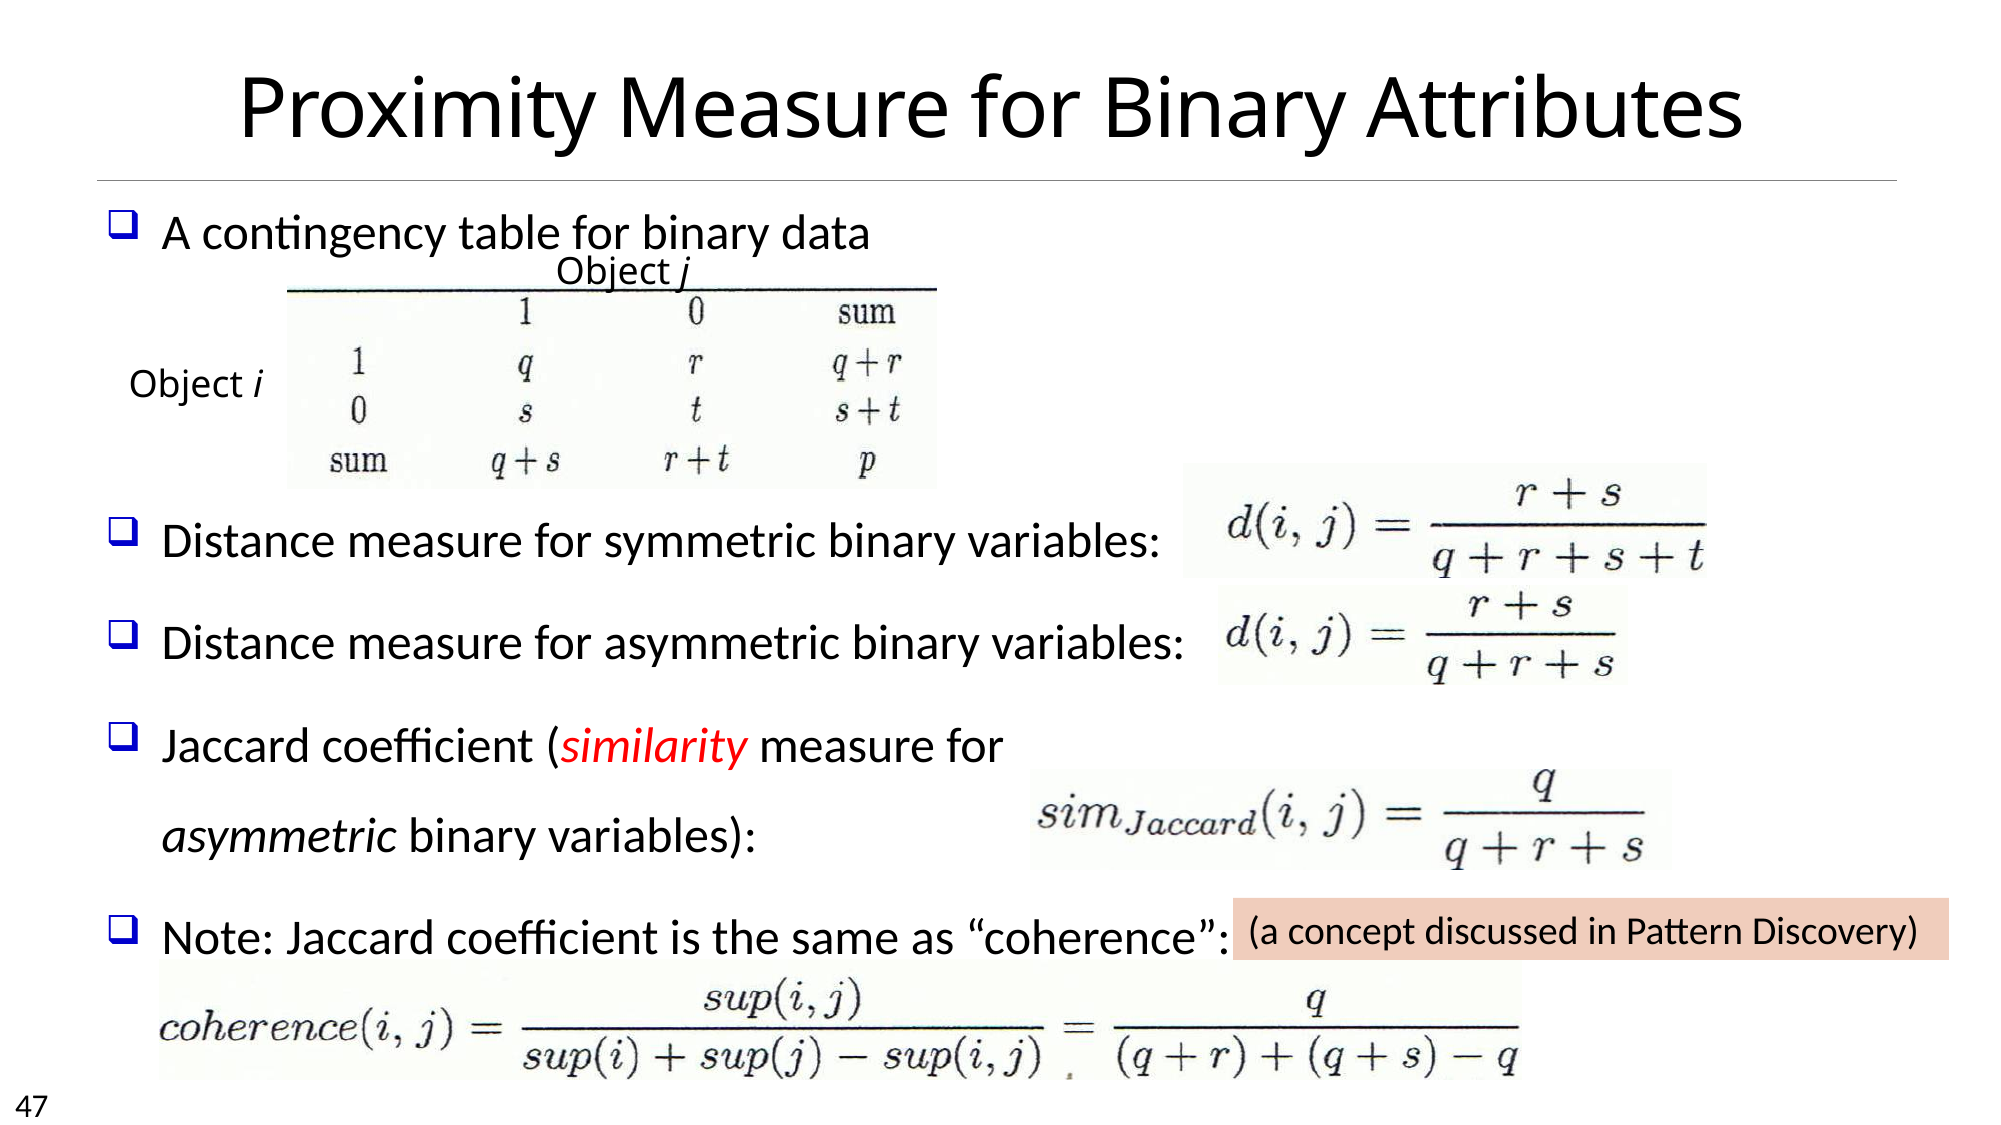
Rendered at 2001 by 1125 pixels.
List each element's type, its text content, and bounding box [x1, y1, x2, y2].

text_box Object j [540, 239, 705, 281]
picture [158, 958, 1523, 1081]
text_box (a concept discussed in Pattern Discovery) [1233, 897, 1949, 960]
picture [286, 284, 938, 489]
picture [1218, 584, 1629, 686]
text_box Object i [113, 352, 278, 412]
picture [1183, 463, 1707, 579]
list A contingency table for binary data Distance measure for symmetric binary variables: Distance measure for asymmetric binary variables: Jaccard coefficient (similarity measure for asymmetric binary variables): Note: Jaccard coefficient is the same as “coherence”: [90, 162, 1266, 981]
title Proximity Measure for Binary Attributes [116, 37, 1867, 163]
picture [1030, 769, 1673, 870]
